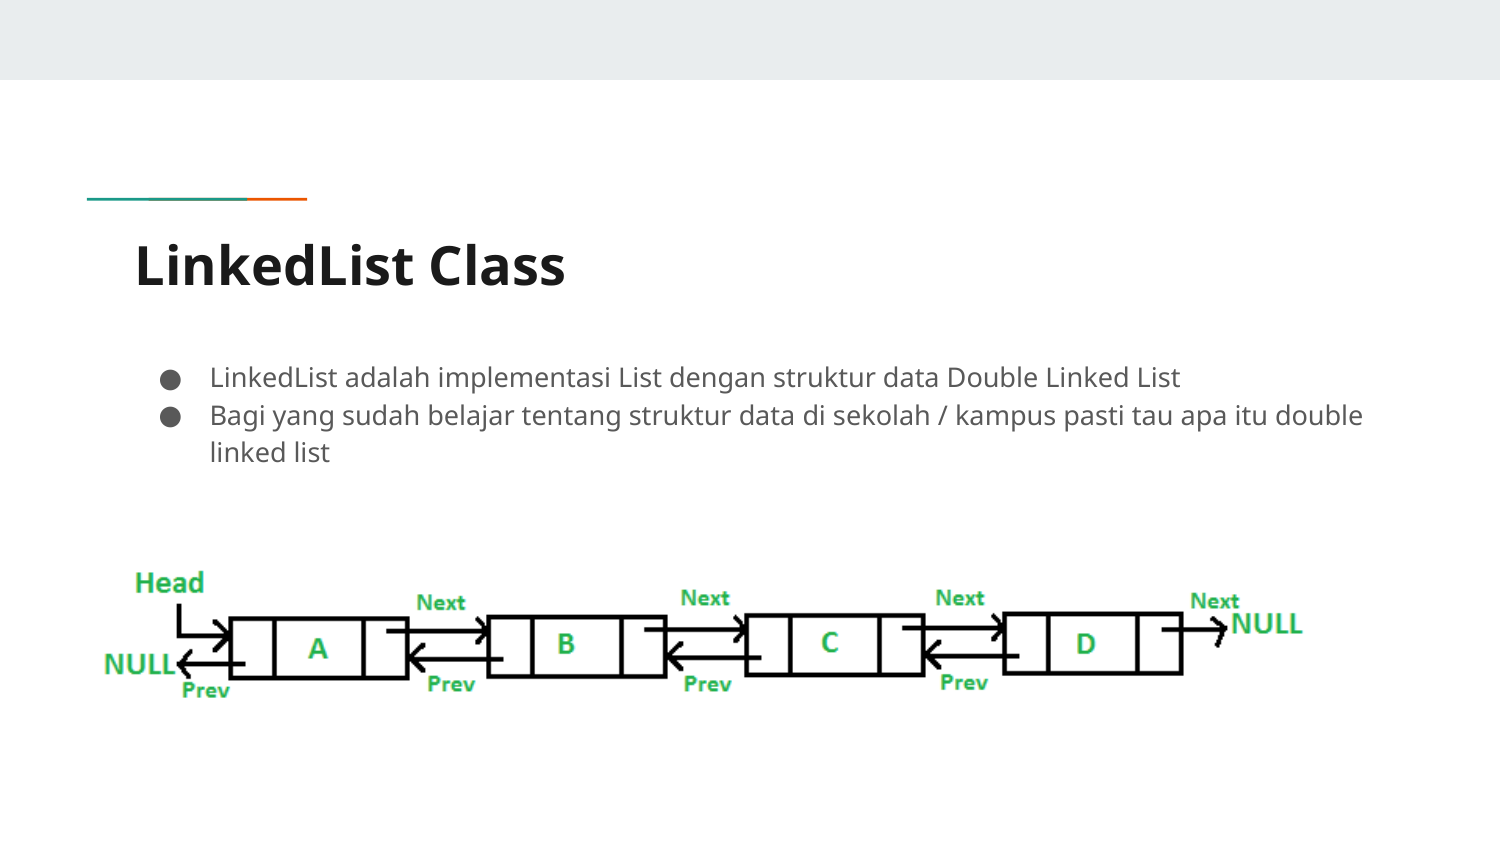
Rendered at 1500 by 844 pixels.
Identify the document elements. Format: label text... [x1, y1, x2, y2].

list LinkedList adalah implementasi List dengan struktur data Double Linked List Bagi yang sudah belajar tentang struktur data di sekolah / kampus pasti tau apa itu double linked list [119, 341, 1381, 516]
title LinkedList Class [119, 216, 1381, 305]
picture [41, 517, 1460, 810]
